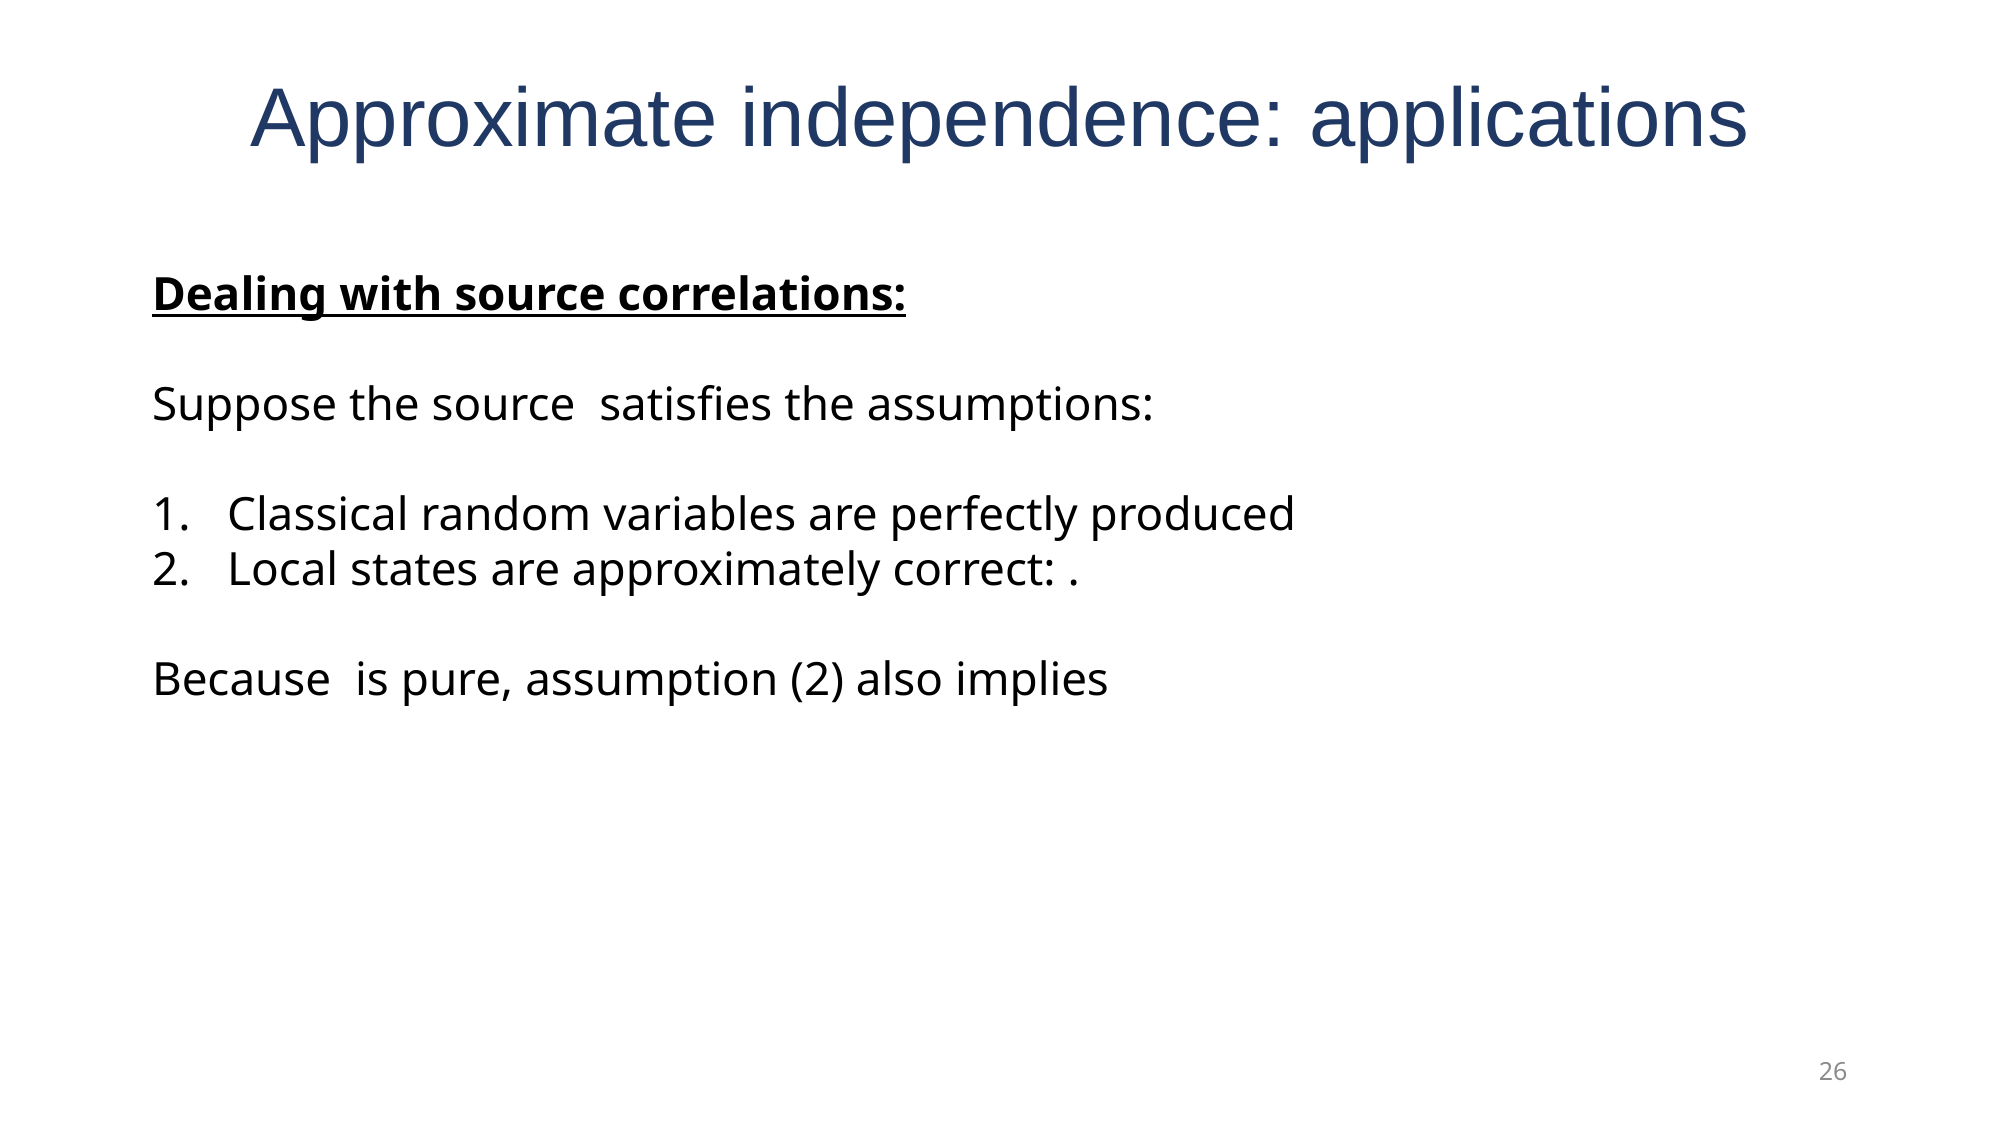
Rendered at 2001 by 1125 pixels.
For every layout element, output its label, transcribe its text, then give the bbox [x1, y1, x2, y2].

slide_number 26 [1412, 1042, 1863, 1103]
title Approximate independence: applications [137, 59, 1863, 180]
